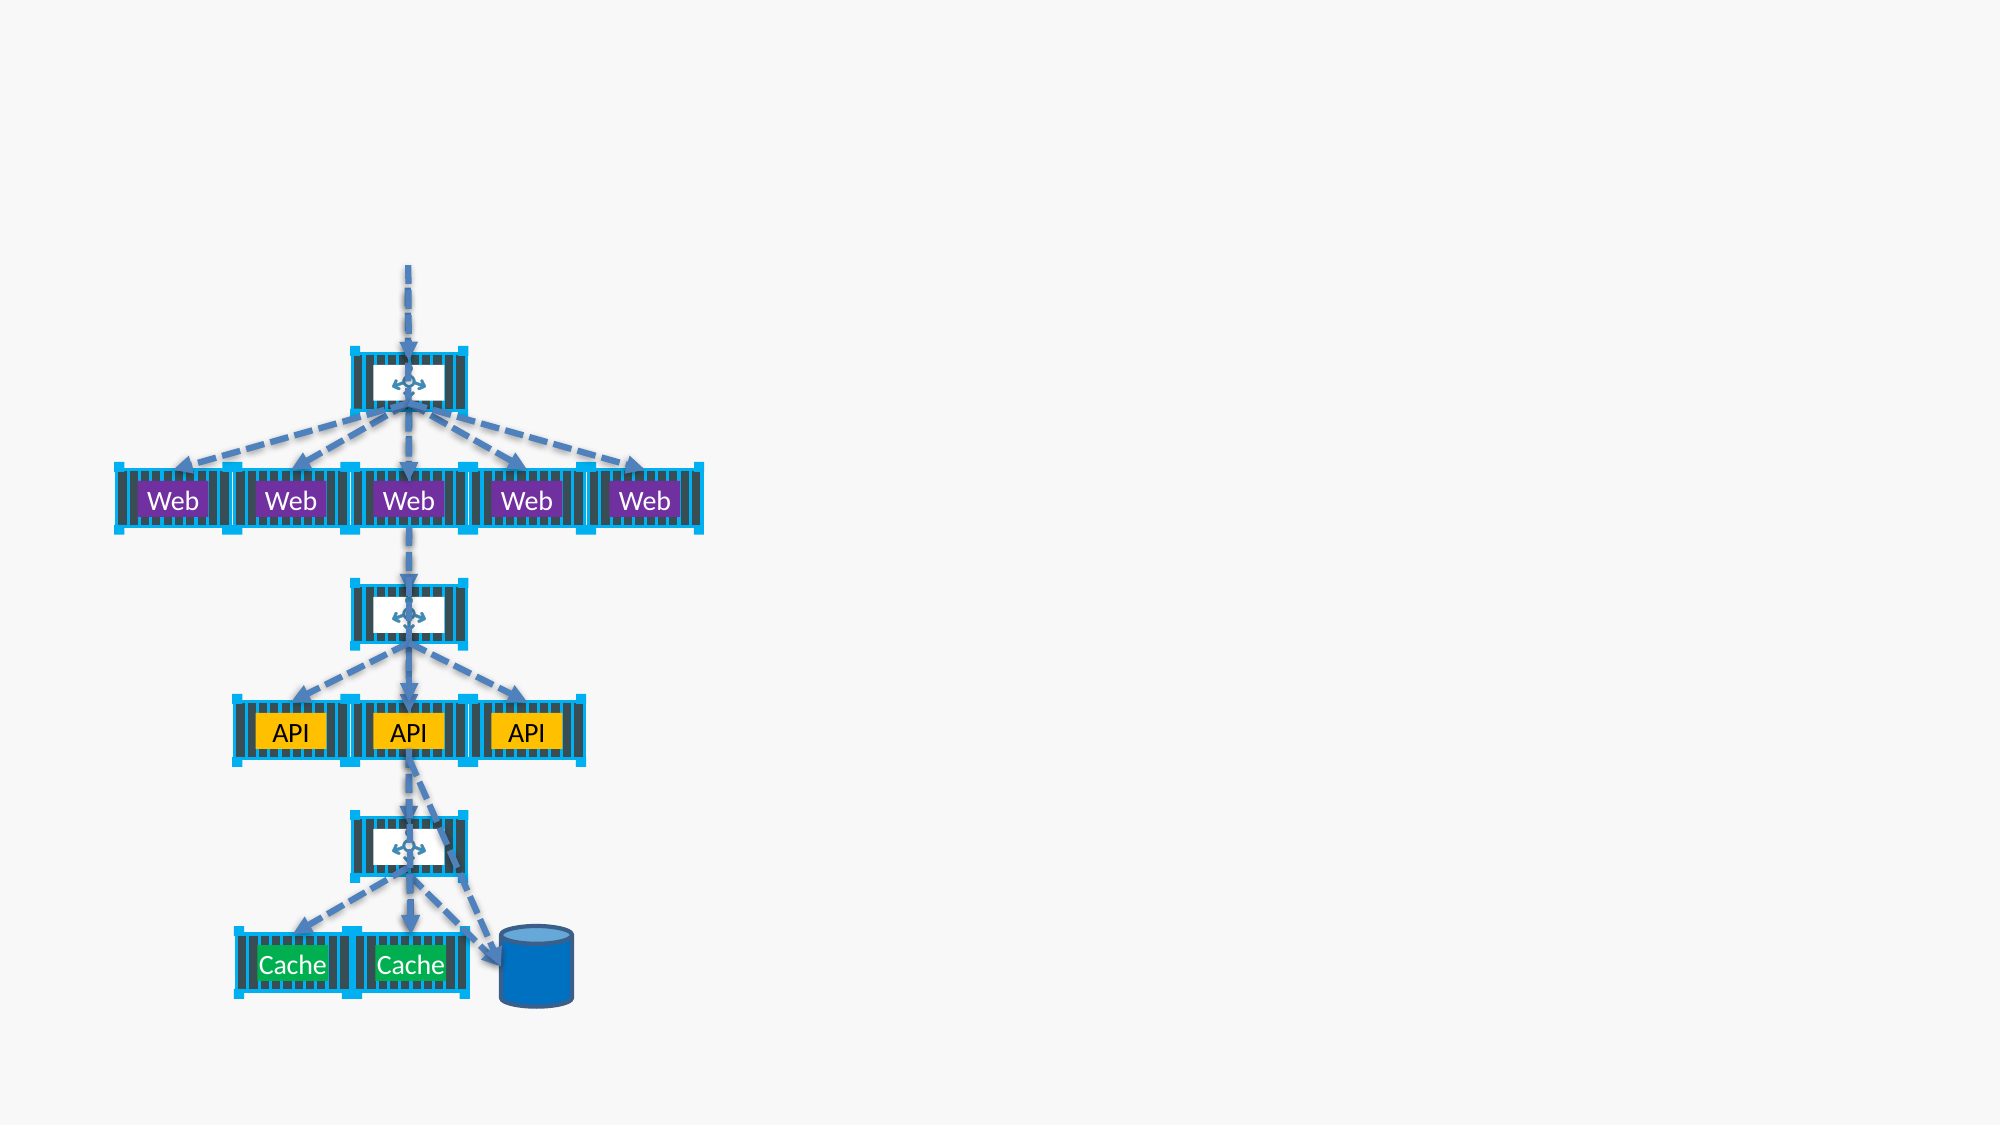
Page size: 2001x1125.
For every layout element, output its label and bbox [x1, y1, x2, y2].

text_box [233, 925, 351, 1000]
text_box [408, 402, 646, 470]
text_box [173, 402, 408, 470]
text_box [585, 461, 705, 535]
text_box [408, 874, 412, 935]
text_box [231, 470, 349, 535]
text_box [410, 577, 469, 642]
text_box [349, 345, 407, 402]
text_box [501, 926, 572, 943]
text_box [349, 470, 467, 535]
text_box [113, 461, 231, 535]
text_box [408, 642, 528, 703]
text_box [291, 642, 408, 703]
text_box [467, 470, 585, 535]
text_box [408, 758, 537, 927]
text_box [467, 693, 587, 767]
text_box [500, 926, 573, 1007]
text_box [349, 809, 408, 866]
text_box [351, 927, 471, 1000]
text_box [408, 748, 412, 758]
text_box [231, 693, 349, 767]
text_box [349, 577, 408, 642]
text_box [292, 866, 408, 935]
text_box [349, 703, 467, 767]
text_box [410, 345, 469, 402]
